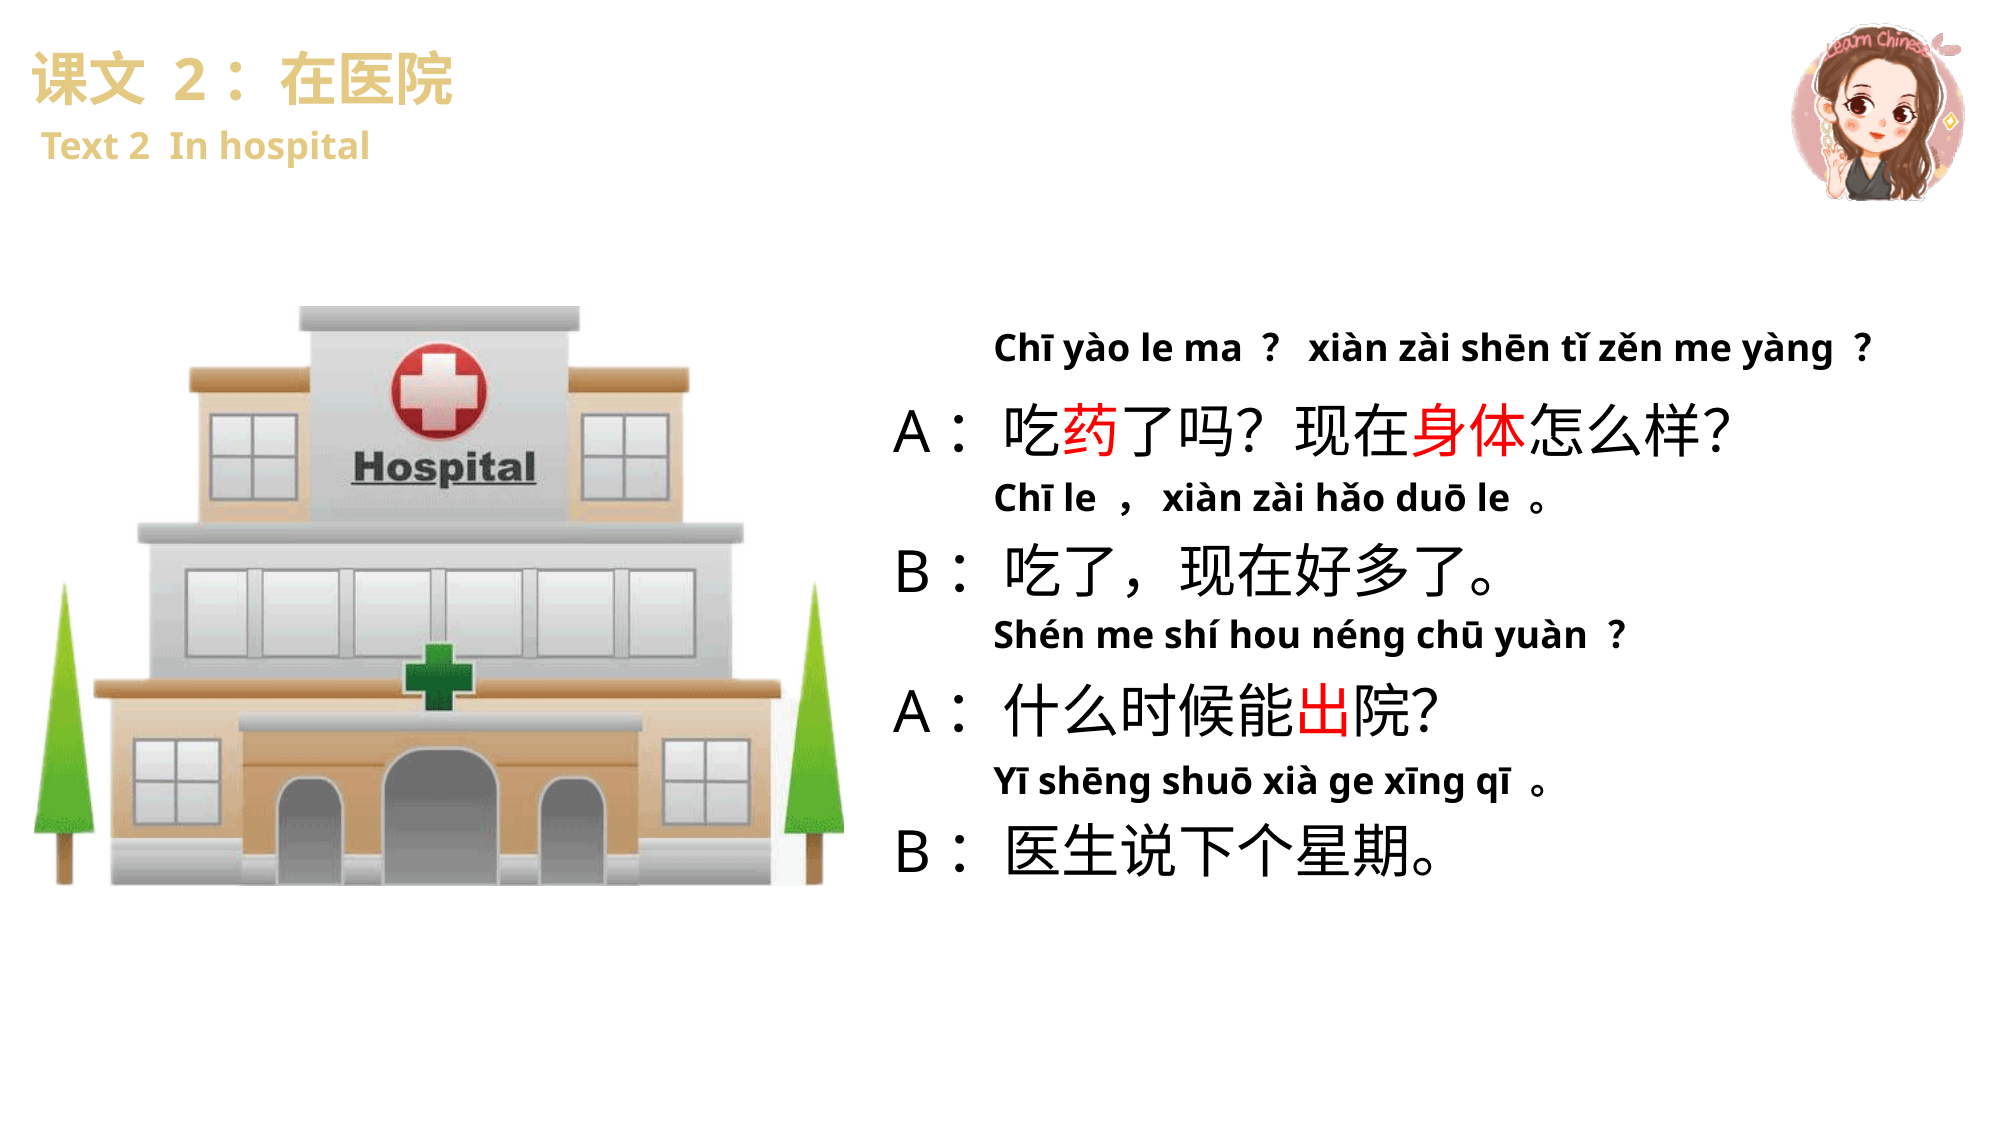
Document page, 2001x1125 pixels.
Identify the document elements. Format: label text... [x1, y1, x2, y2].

text_box Chī yào le ma ？xiàn zài shēn tǐ zěn me yàng ？ [978, 317, 1980, 377]
picture [1758, 0, 1998, 240]
picture [34, 306, 844, 886]
text_box A：吃药了吗？现在身体怎么样？ B：吃了，现在好多了。 A：什么时候能出院？ B：医生说下个星期。 [878, 317, 1921, 892]
text_box Chī le ，xiàn zài hǎo duō le 。 [978, 466, 1980, 526]
text_box Text 2 In hospital [25, 115, 387, 175]
text_box Shén me shí hou néng chū yuàn ？ [978, 603, 1980, 663]
text_box Yī shēng shuō xià ge xīng qī 。 [978, 749, 1980, 810]
text_box 课文 2：在医院 [15, 35, 469, 120]
